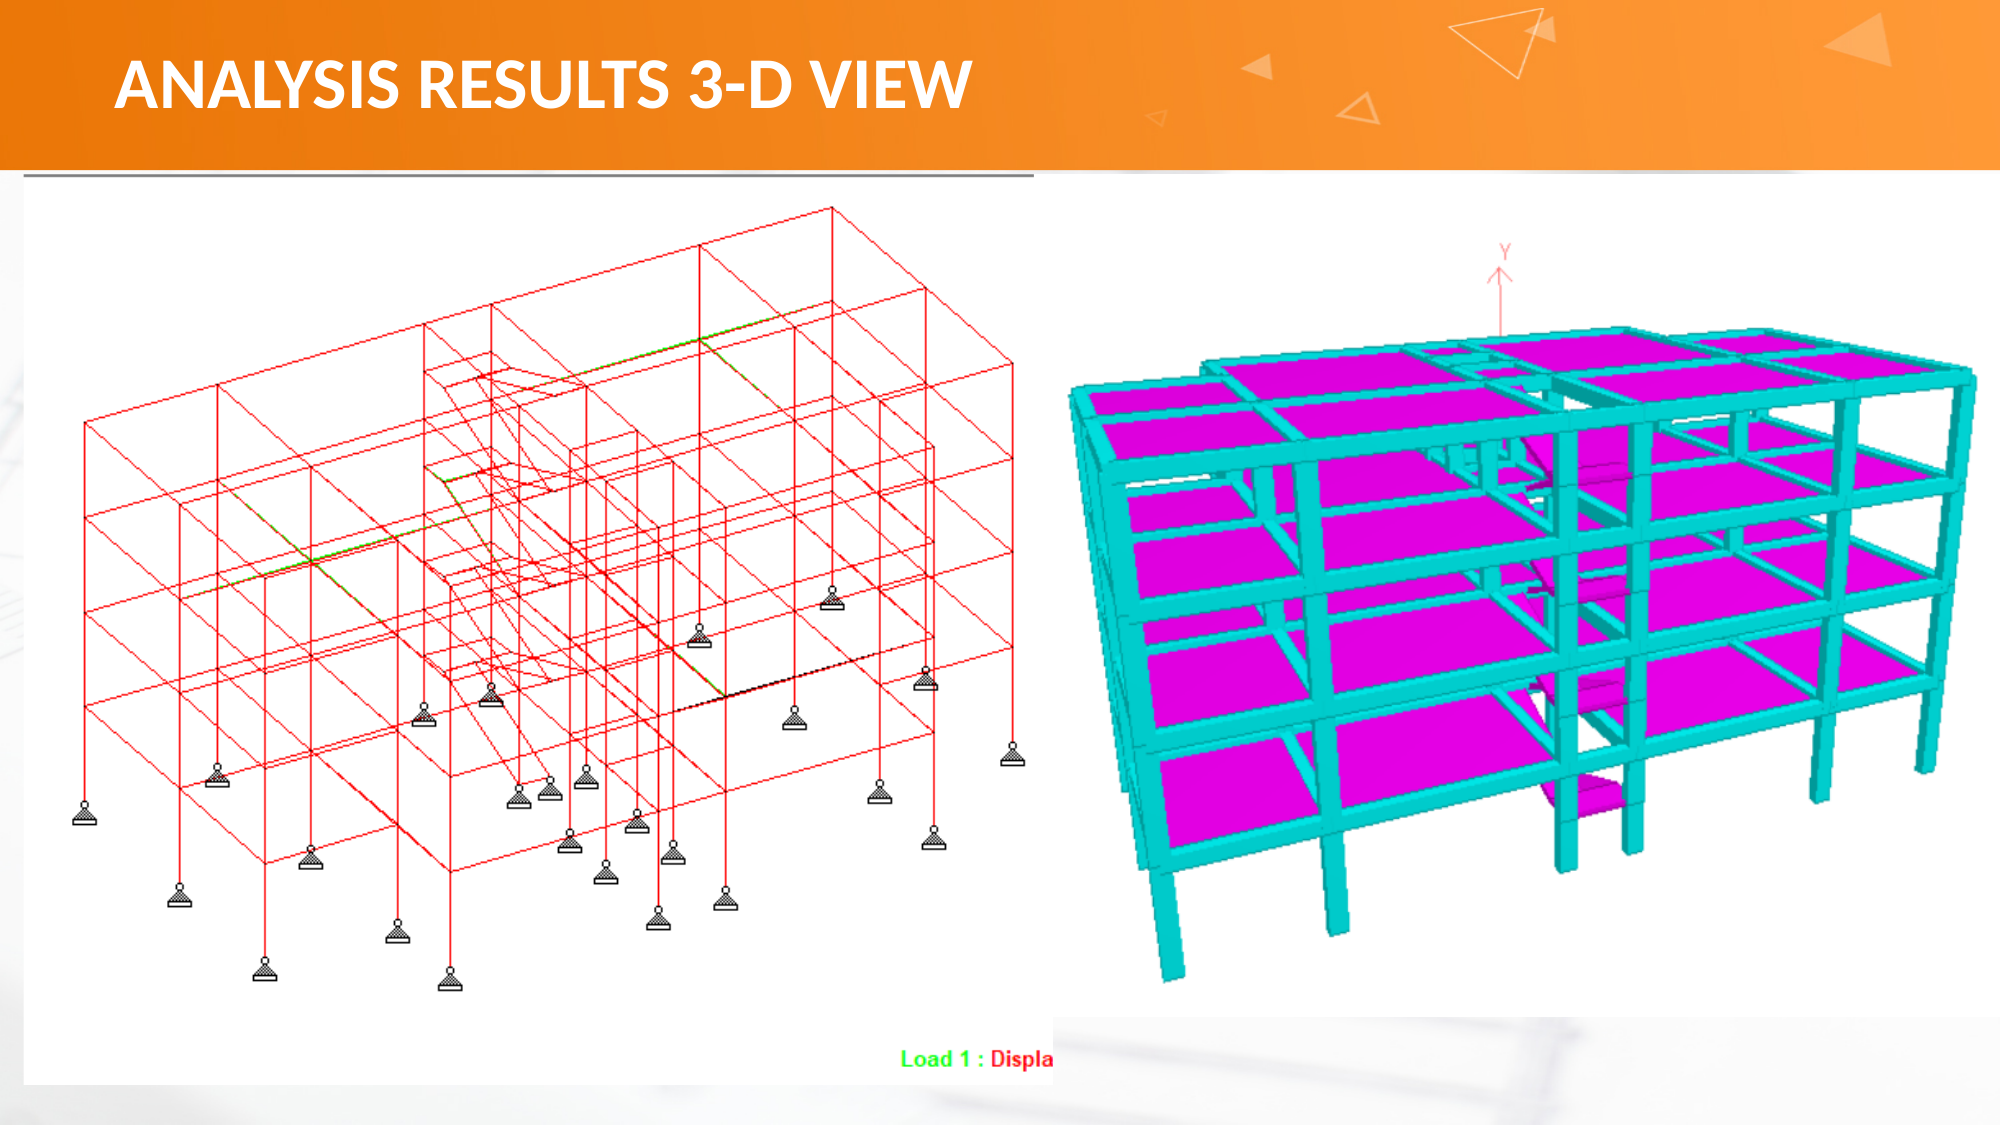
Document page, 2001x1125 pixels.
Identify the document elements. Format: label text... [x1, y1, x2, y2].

title ANALYSIS RESULTS 3-D VIEW [99, 14, 1900, 145]
picture [0, 0, 2000, 1125]
